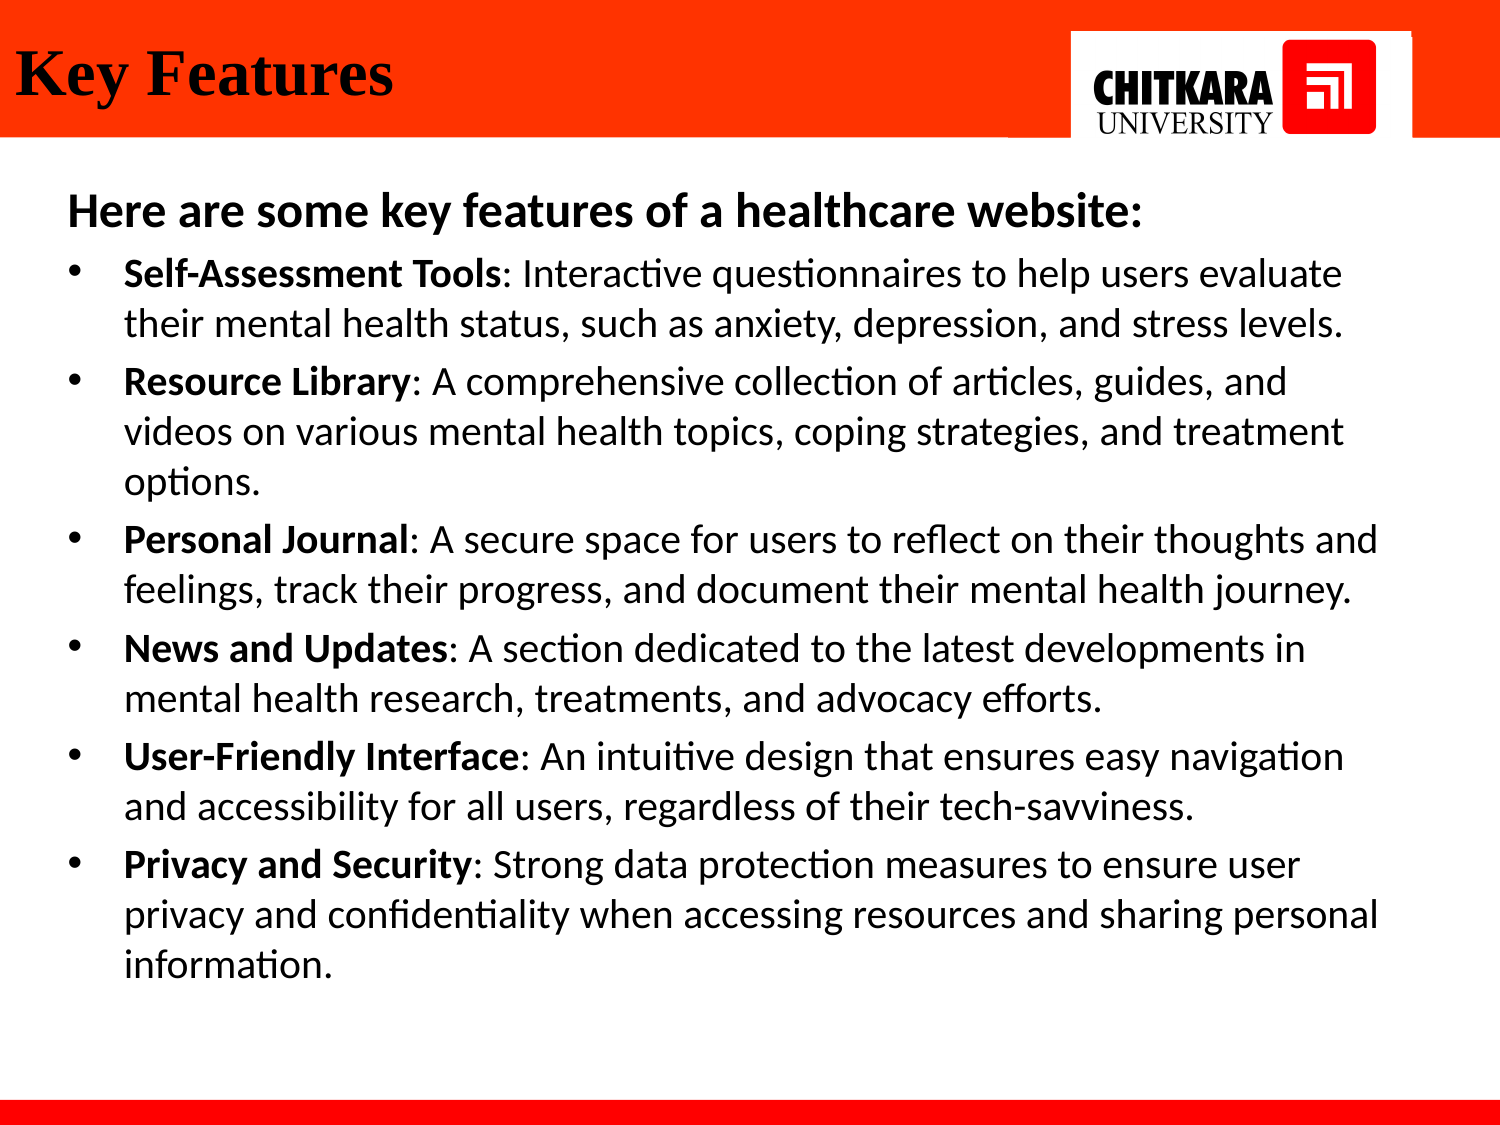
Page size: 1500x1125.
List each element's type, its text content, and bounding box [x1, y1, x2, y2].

picture [1074, 37, 1391, 138]
list Here are some key features of a healthcare website: Self-Assessment Tools: Interactive questionnaires to help users evaluate their mental health status, such as anxiety, depression, and stress levels. Resource Library: A comprehensive collection of articles, guides, and videos on various mental health topics, coping strategies, and treatment options. Personal Journal: A secure space for users to reflect on their thoughts and feelings, track their progress, and document their mental health journey. News and Updates: A section dedicated to the latest developments in mental health research, treatments, and advocacy efforts. User-Friendly Interface: An intuitive design that ensures easy navigation and accessibility for all users, regardless of their tech-savviness. Privacy and Security: Strong data protection measures to ensure user privacy and confidentiality when accessing resources and sharing personal information. [52, 169, 1403, 956]
title Key Features [0, 0, 1063, 138]
